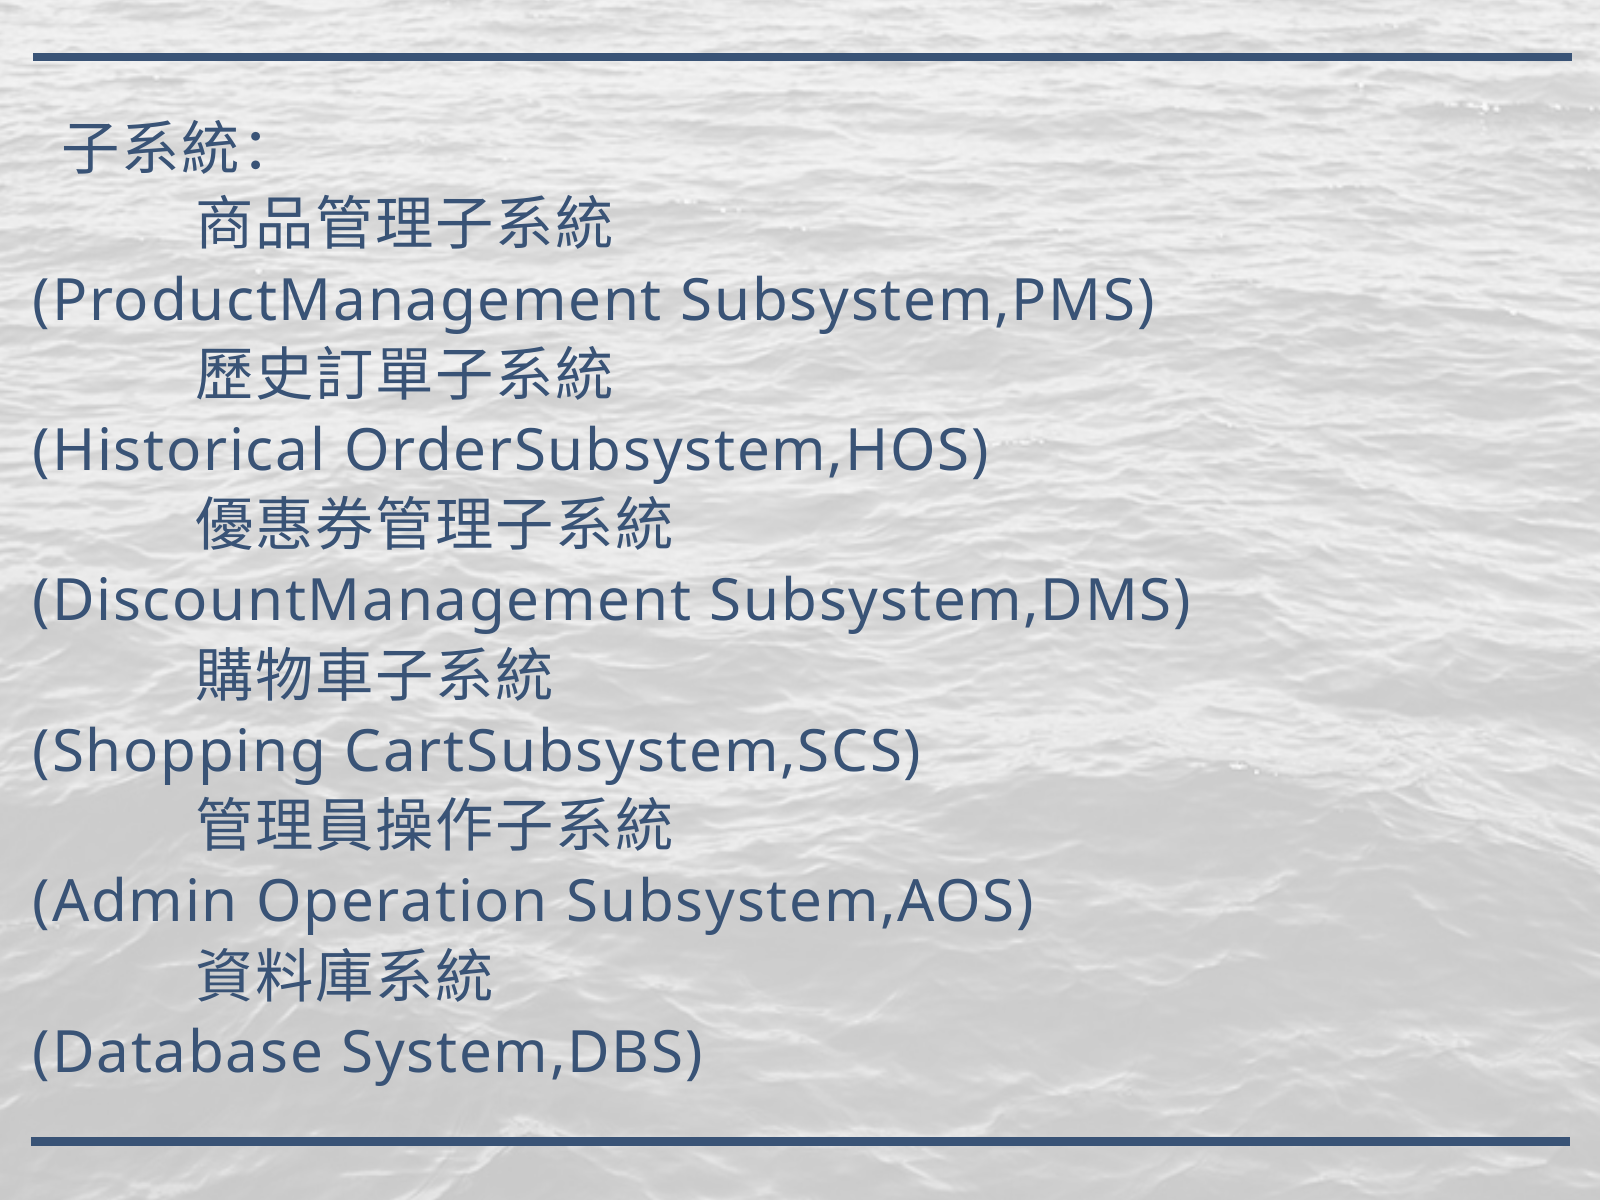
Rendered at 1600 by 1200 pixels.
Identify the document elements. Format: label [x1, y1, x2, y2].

text_box [32, 52, 1573, 62]
text_box [0, 0, 1600, 1200]
text_box [30, 1137, 1571, 1146]
